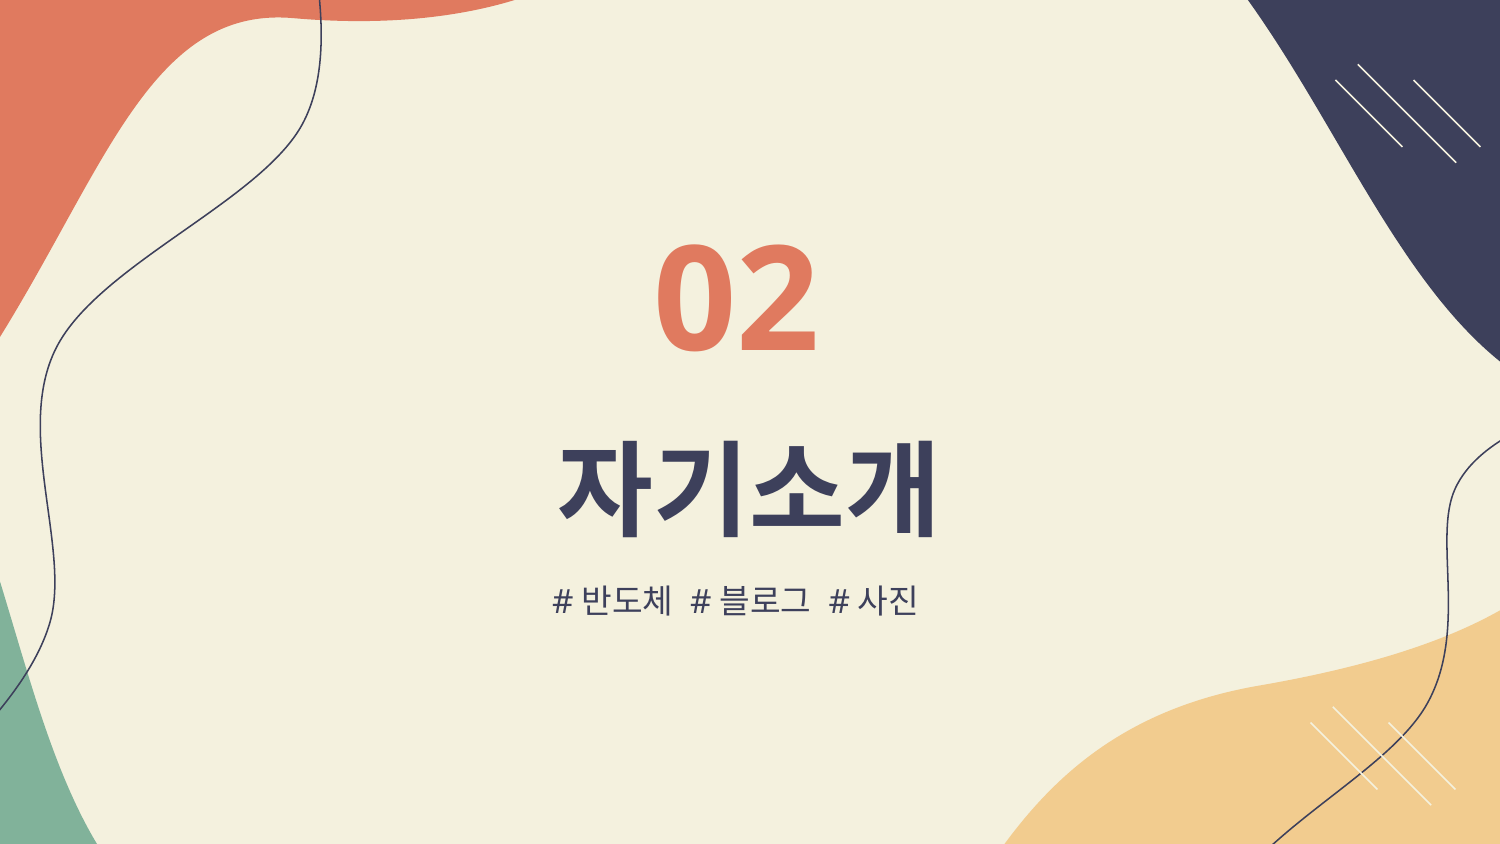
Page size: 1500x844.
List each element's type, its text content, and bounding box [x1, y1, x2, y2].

title 02 [638, 216, 907, 369]
title 자기소개 [369, 443, 1131, 565]
subtitle #반도체 #블로그 #사진 [537, 564, 963, 645]
